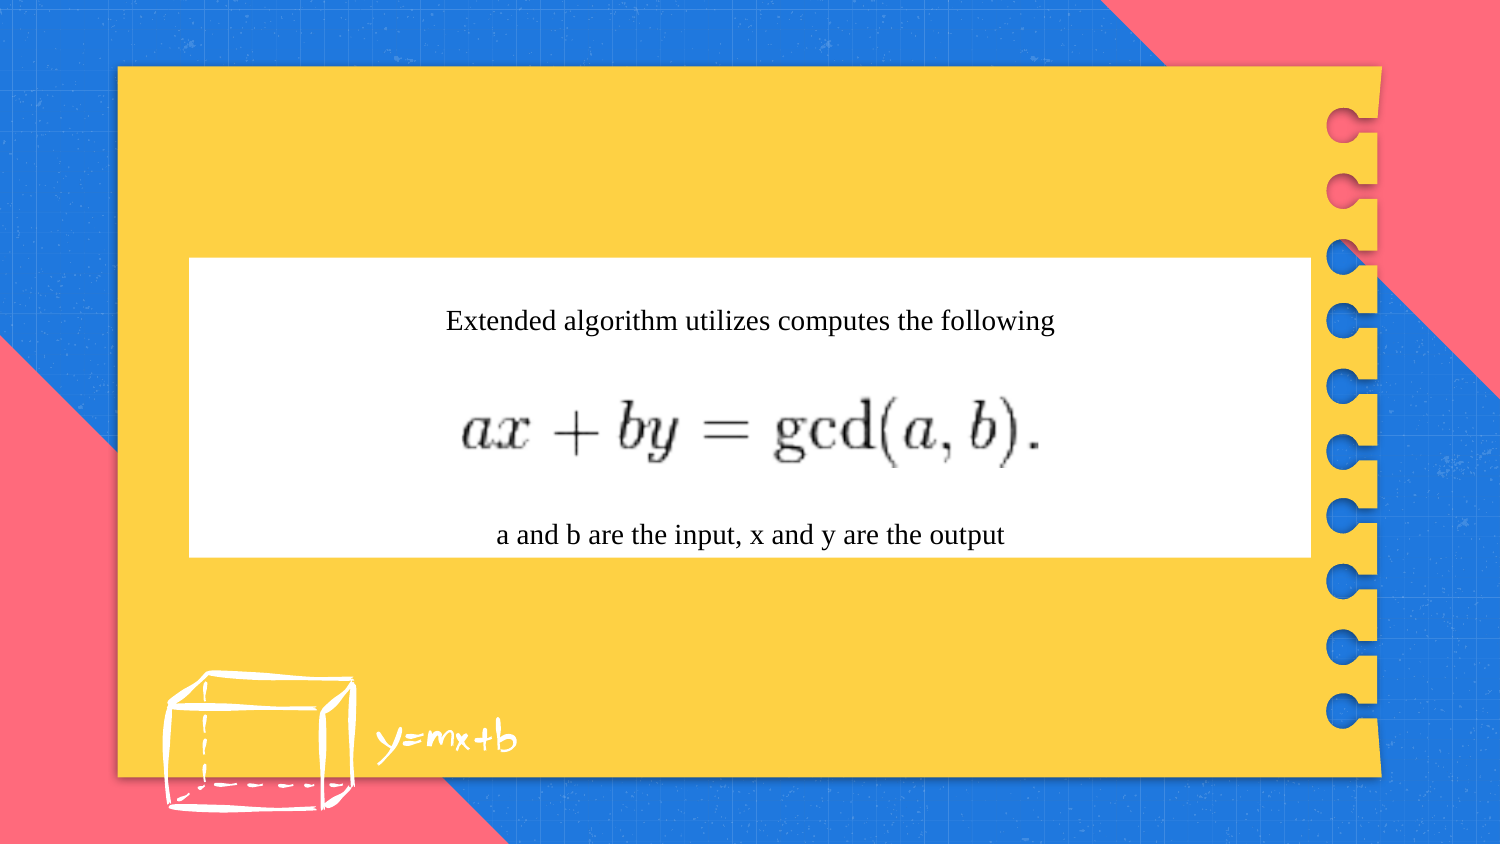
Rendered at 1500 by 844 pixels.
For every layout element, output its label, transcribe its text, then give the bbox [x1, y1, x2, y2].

text_box Extended algorithm utilizes computes the following a and b are the input, x and y are the output [189, 257, 1311, 558]
picture [1327, 240, 1364, 274]
text_box [461, 394, 1039, 468]
picture [0, 0, 1165, 451]
picture [444, 279, 1500, 844]
